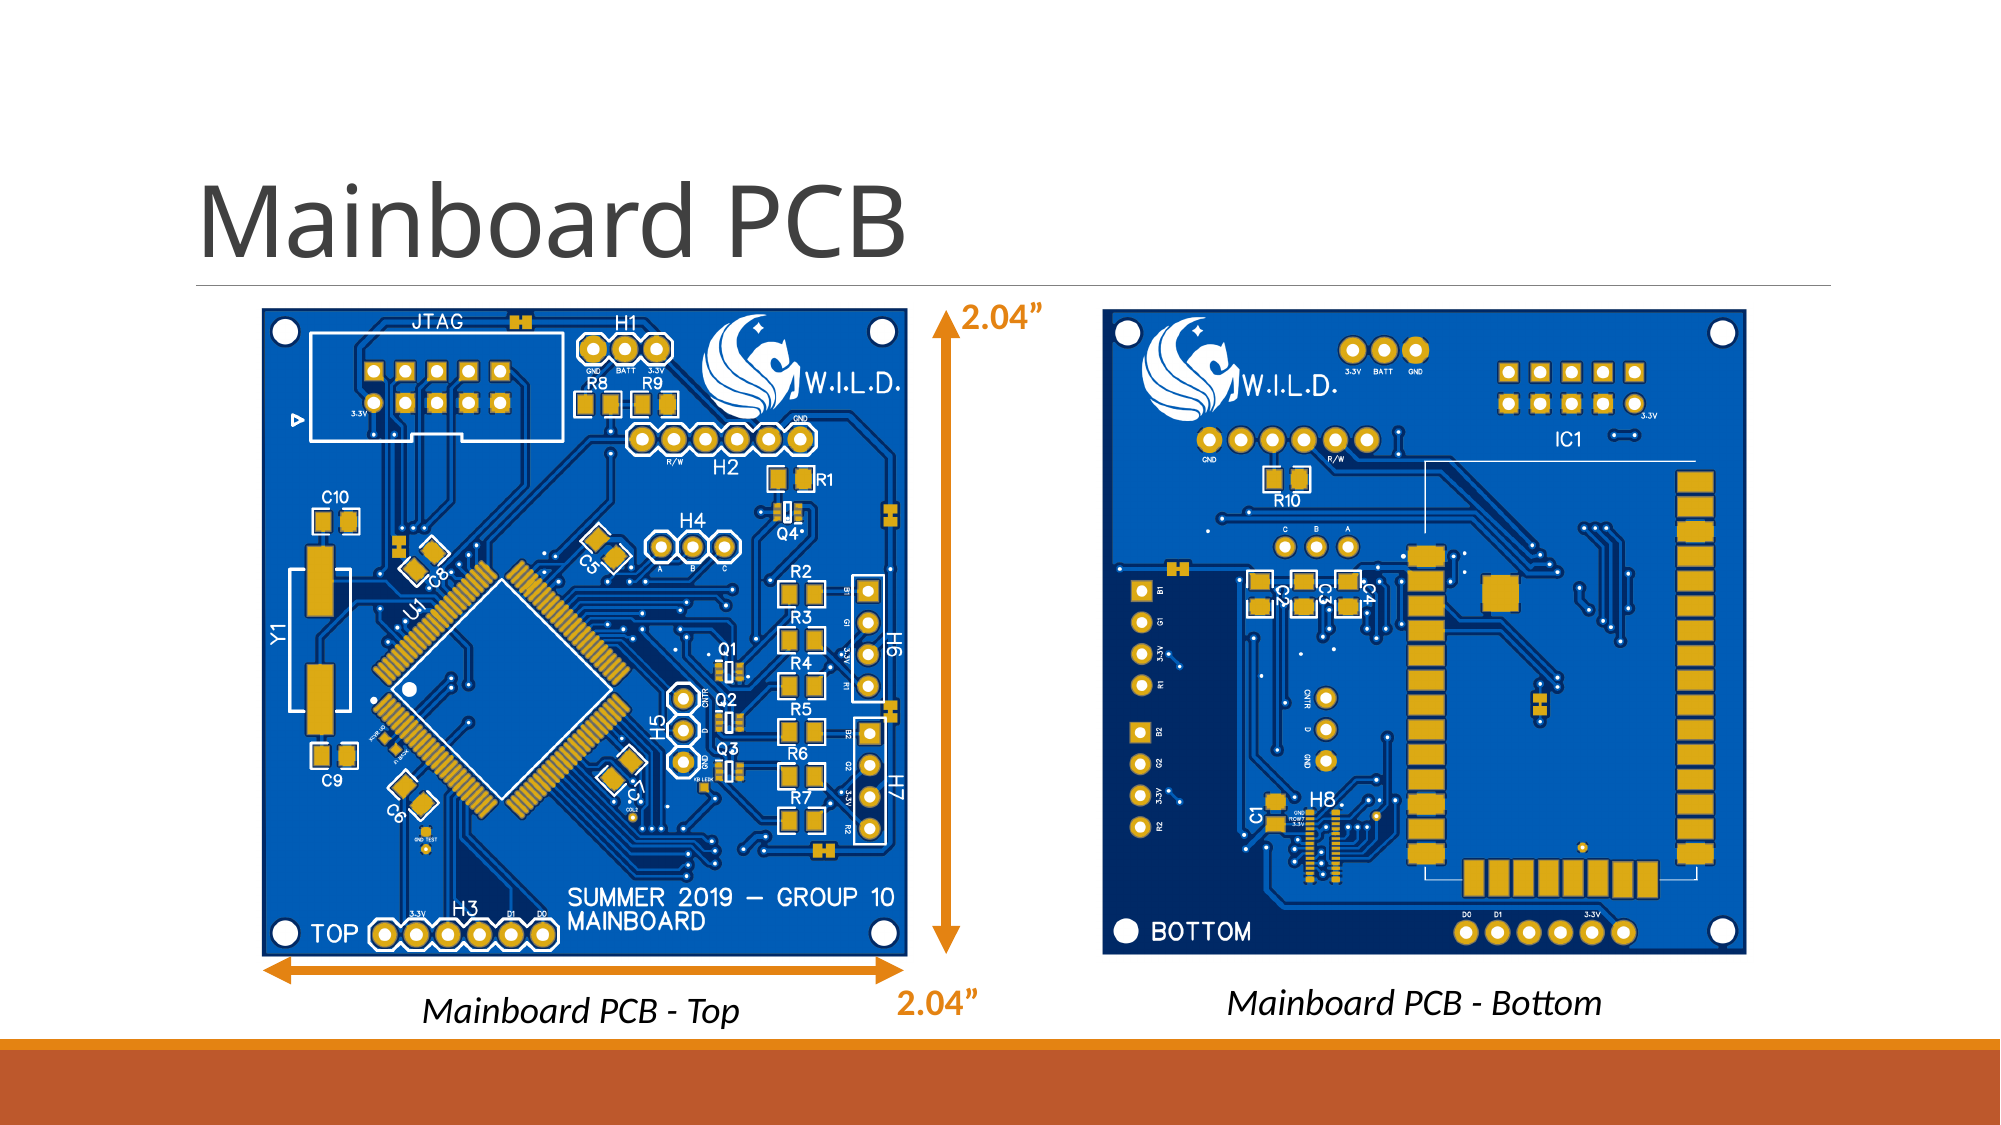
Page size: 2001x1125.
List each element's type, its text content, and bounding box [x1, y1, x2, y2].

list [255, 302, 915, 964]
title Mainboard PCB [180, 47, 1830, 285]
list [1096, 302, 1754, 964]
text_box 2.04” [881, 970, 1039, 1030]
text_box Mainboard PCB - Top [406, 978, 764, 1039]
text_box 2.04” [946, 284, 1083, 345]
text_box Mainboard PCB - Bottom [1211, 971, 1639, 1031]
